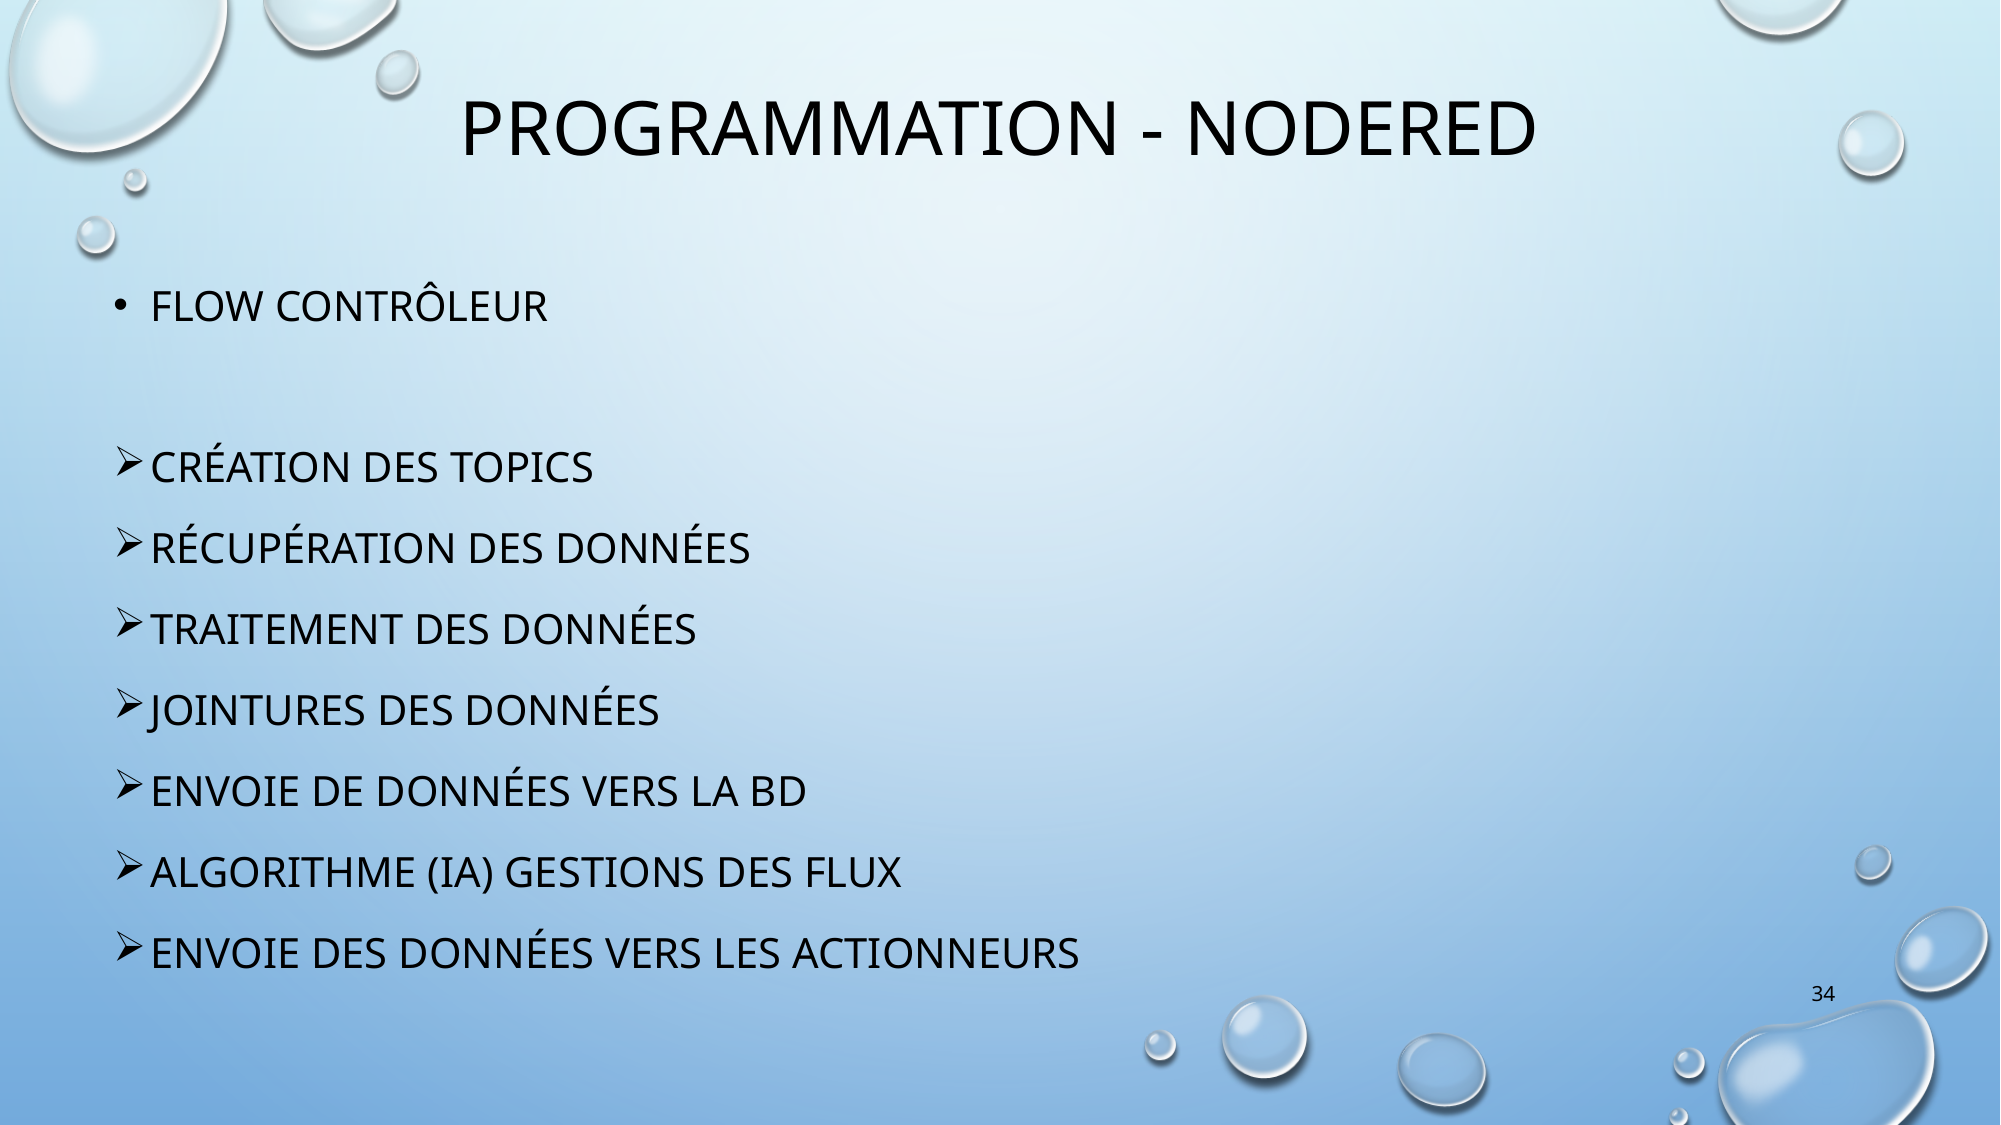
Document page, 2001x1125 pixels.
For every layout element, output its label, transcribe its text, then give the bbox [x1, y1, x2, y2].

list Flow contrôleur Création des topics Récupération des données Traitement des données Jointures des données Envoie de données vers la bd Algorithme (ia) gestions des flux Envoie des données vers les actionneurs [98, 261, 1799, 993]
picture [0, 0, 2000, 1125]
slide_number 34 [1724, 965, 1851, 1025]
title Programmation - nodered [149, 0, 1850, 262]
